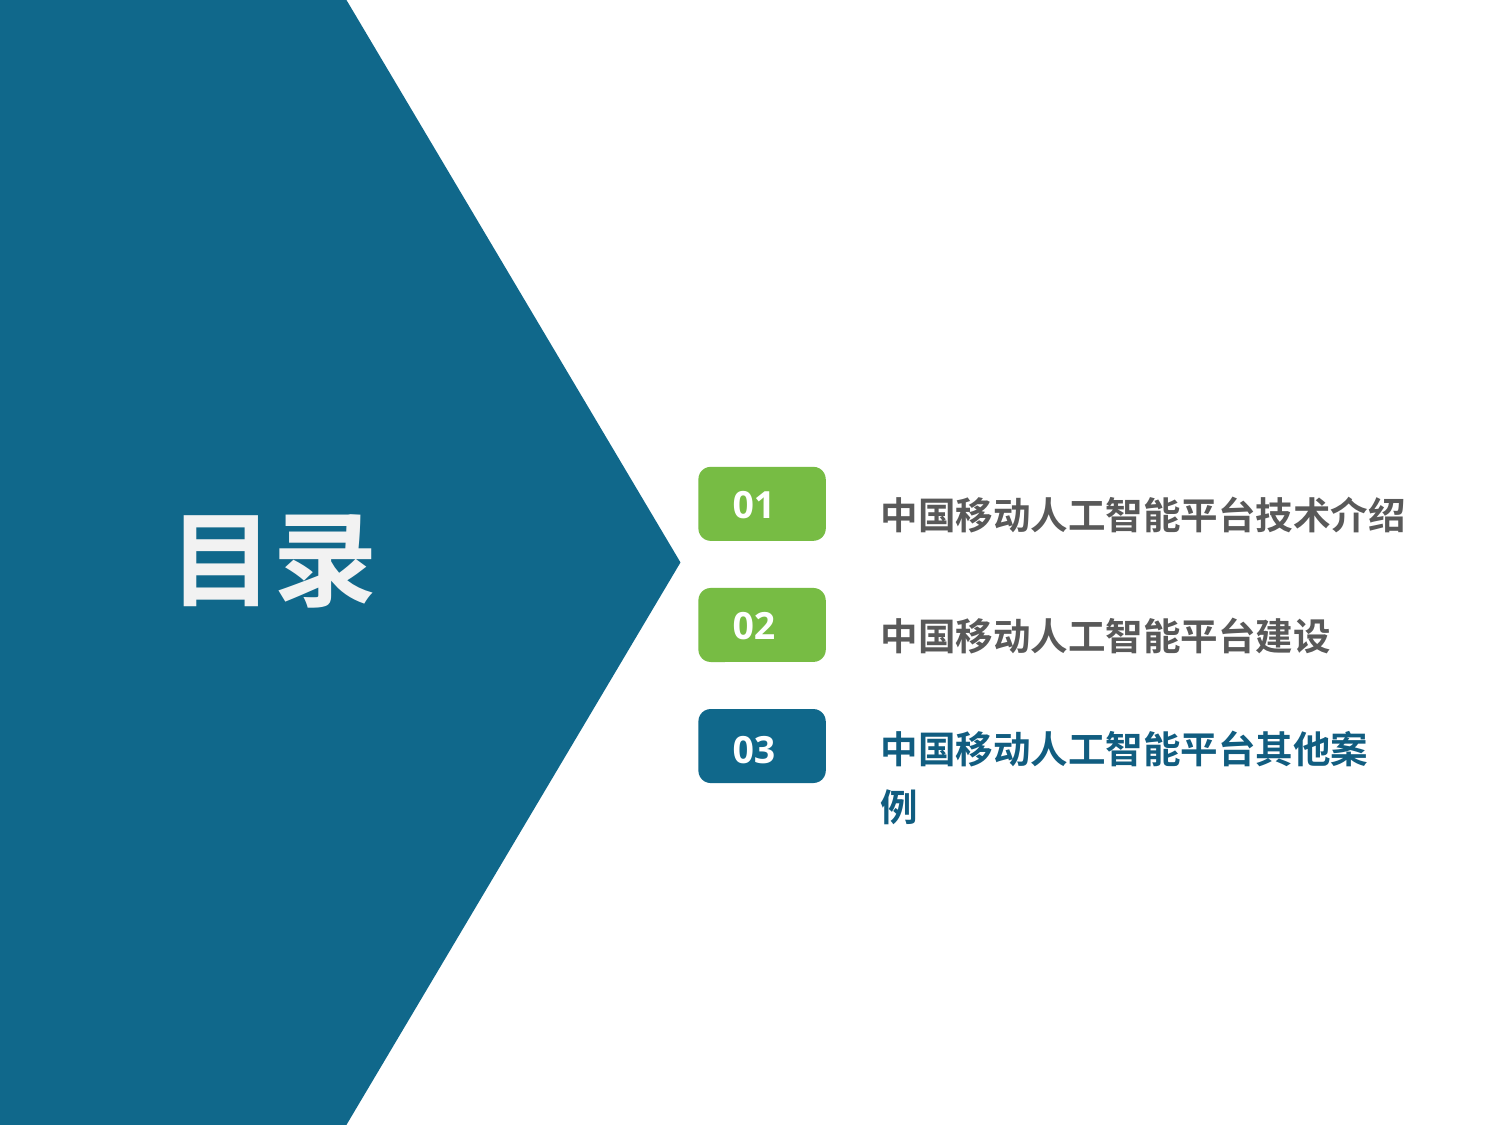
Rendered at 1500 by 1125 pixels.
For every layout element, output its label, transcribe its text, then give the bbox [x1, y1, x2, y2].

text_box 中国移动人工智能平台其他案例 [869, 706, 1397, 835]
text_box 中国移动人工智能平台技术介绍 [869, 463, 1459, 543]
text_box 02 [695, 582, 813, 668]
text_box [784, 587, 826, 662]
text_box [698, 763, 720, 784]
text_box 03 [695, 705, 813, 791]
text_box [698, 518, 723, 541]
text_box 中国移动人工智能平台建设 [869, 584, 1397, 664]
text_box [780, 709, 826, 784]
text_box [784, 466, 826, 541]
text_box [698, 709, 728, 734]
text_box [698, 587, 725, 611]
text_box [698, 639, 725, 663]
text_box 目录 [87, 488, 460, 625]
text_box [698, 466, 724, 490]
text_box 01 [695, 461, 813, 547]
text_box [0, 0, 681, 1125]
